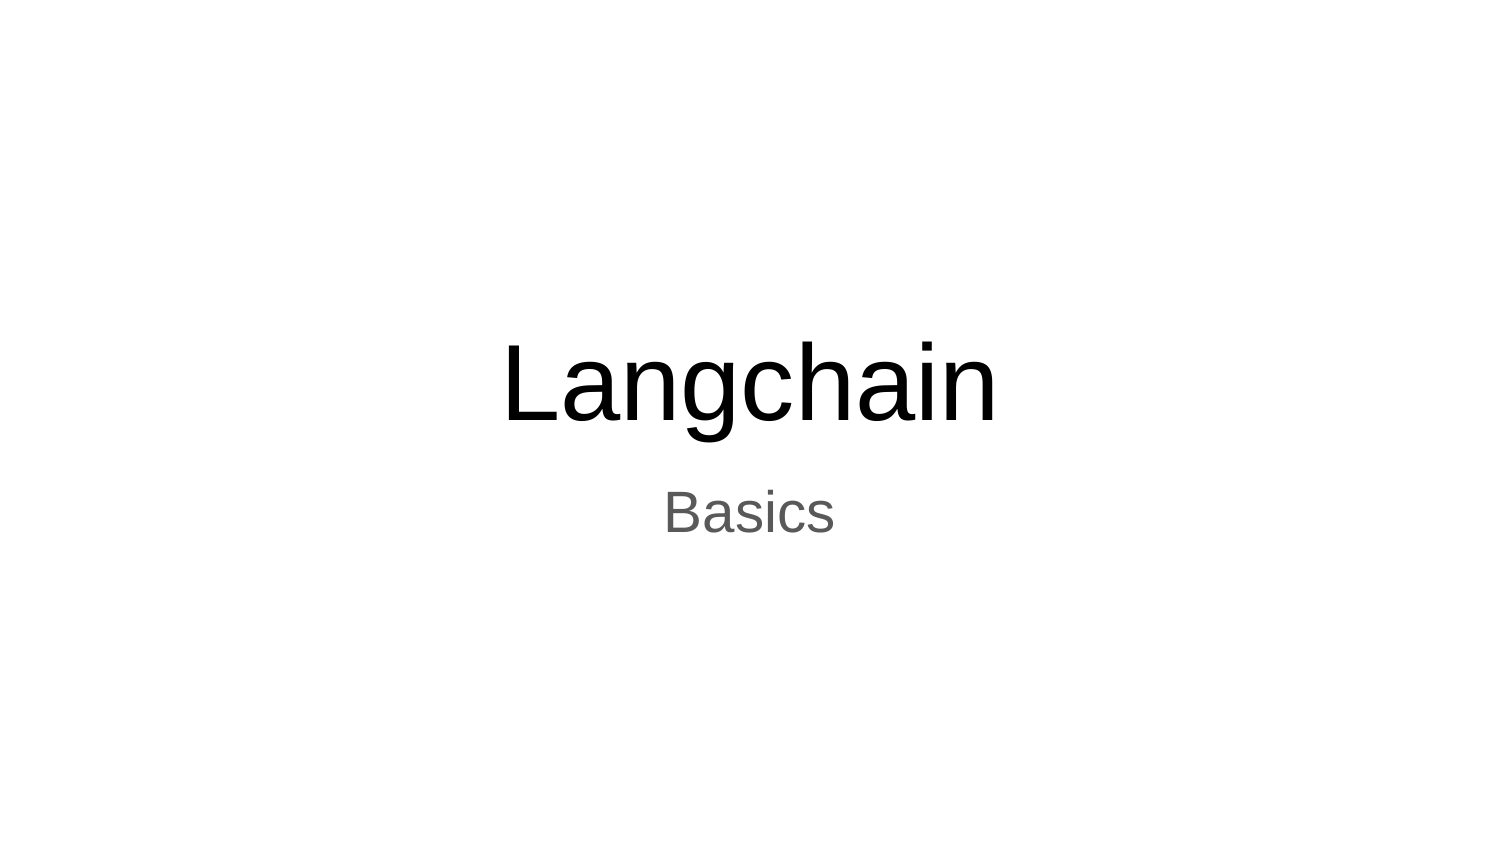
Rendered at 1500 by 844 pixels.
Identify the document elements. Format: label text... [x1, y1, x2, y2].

title Langchain [51, 122, 1449, 459]
subtitle Basics [51, 464, 1449, 595]
